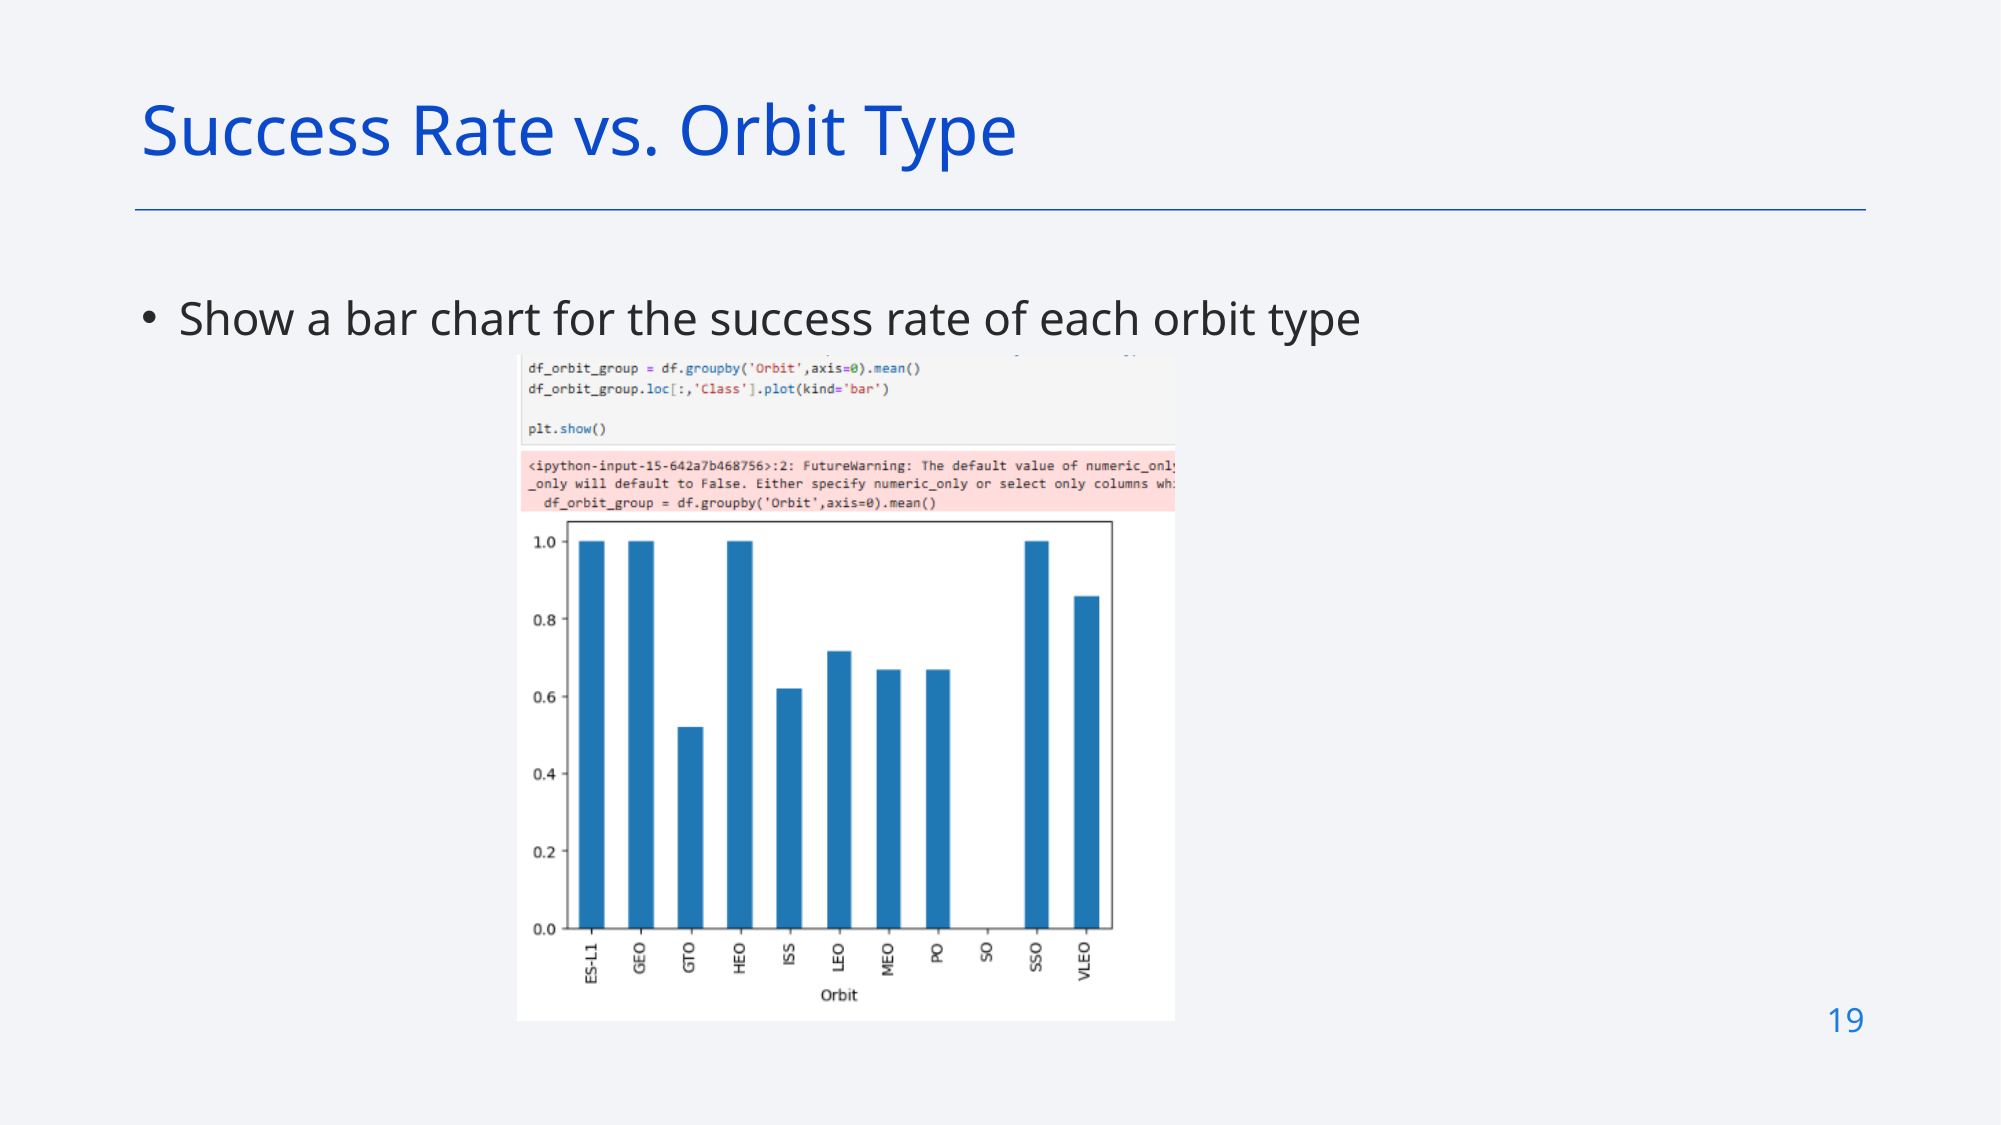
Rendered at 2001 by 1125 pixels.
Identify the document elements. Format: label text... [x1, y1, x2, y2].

list Show a bar chart for the success rate of each orbit type [126, 281, 1922, 373]
slide_number 19 [1429, 988, 1880, 1055]
text_box Success Rate vs. Orbit Type [126, 88, 1852, 179]
picture [0, 0, 2001, 1125]
